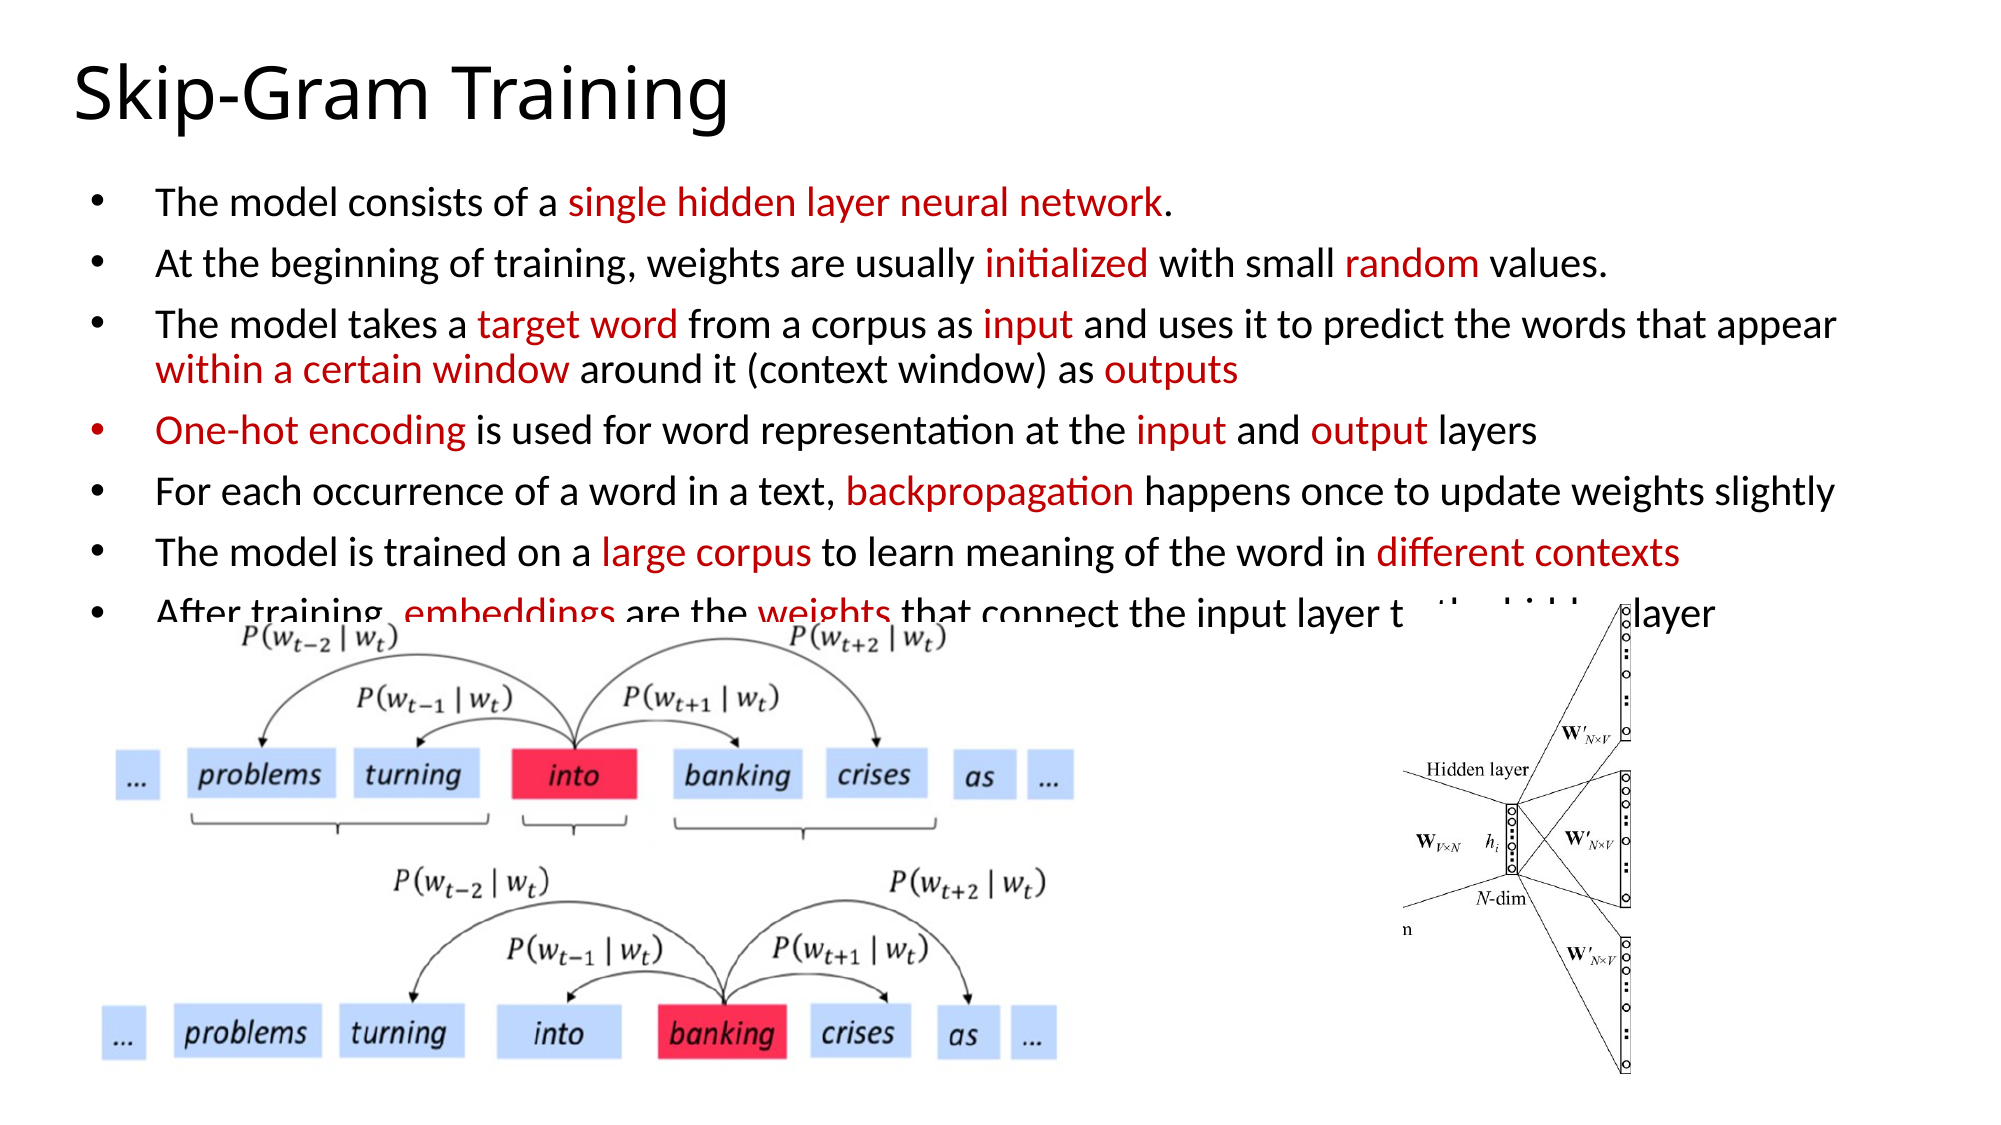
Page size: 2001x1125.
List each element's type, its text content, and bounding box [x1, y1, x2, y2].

picture [101, 865, 1088, 1078]
picture [115, 622, 1075, 847]
list The model consists of a single hidden layer neural network. At the beginning of training, weights are usually initialized with small random values. The model takes a target word from a corpus as input and uses it to predict the words that appear within a certain window around it (context window) as outputs One-hot encoding is used for word representation at the input and output layers For each occurrence of a word in a text, backpropagation happens once to update weights slightly The model is trained on a large corpus to learn meaning of the word in different contexts After training, embeddings are the weights that connect the input layer to the hidden layer [75, 172, 1941, 655]
picture [1403, 604, 1631, 1074]
title Skip-Gram Training [58, 48, 1760, 143]
